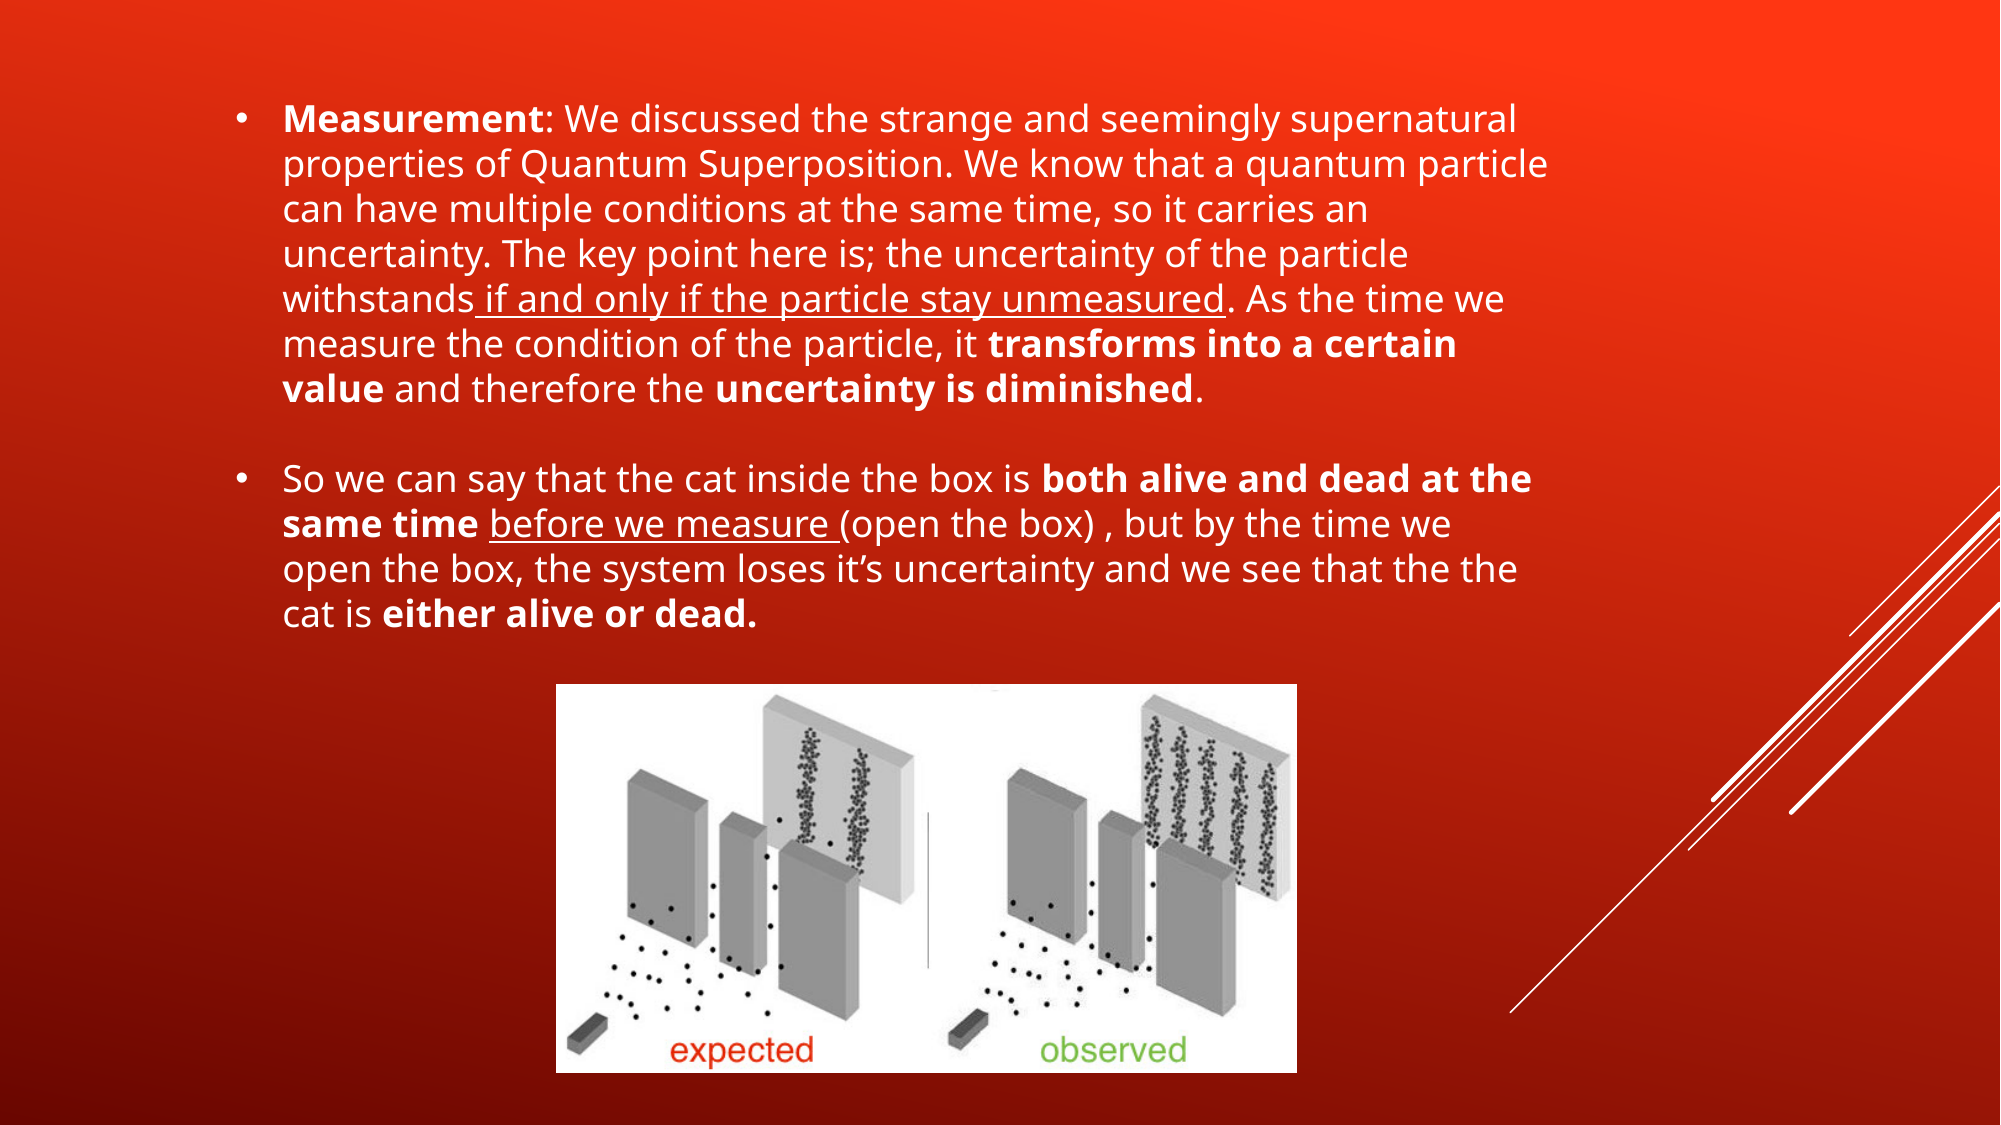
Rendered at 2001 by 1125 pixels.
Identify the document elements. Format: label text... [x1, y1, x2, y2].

text_box Measurement: We discussed the strange and seemingly supernatural properties of Quantum Superposition. We know that a quantum particle can have multiple conditions at the same time, so it carries an uncertainty. The key point here is; the uncertainty of the particle withstands if and only if the particle stay unmeasured. As the time we measure the condition of the particle, it transforms into a certain value and therefore the uncertainty is diminished. So we can say that the cat inside the box is both alive and dead at the same time before we measure (open the box) , but by the time we open the box, the system loses it’s uncertainty and we see that the the cat is either alive or dead. [220, 87, 1565, 643]
picture [556, 683, 1297, 1073]
